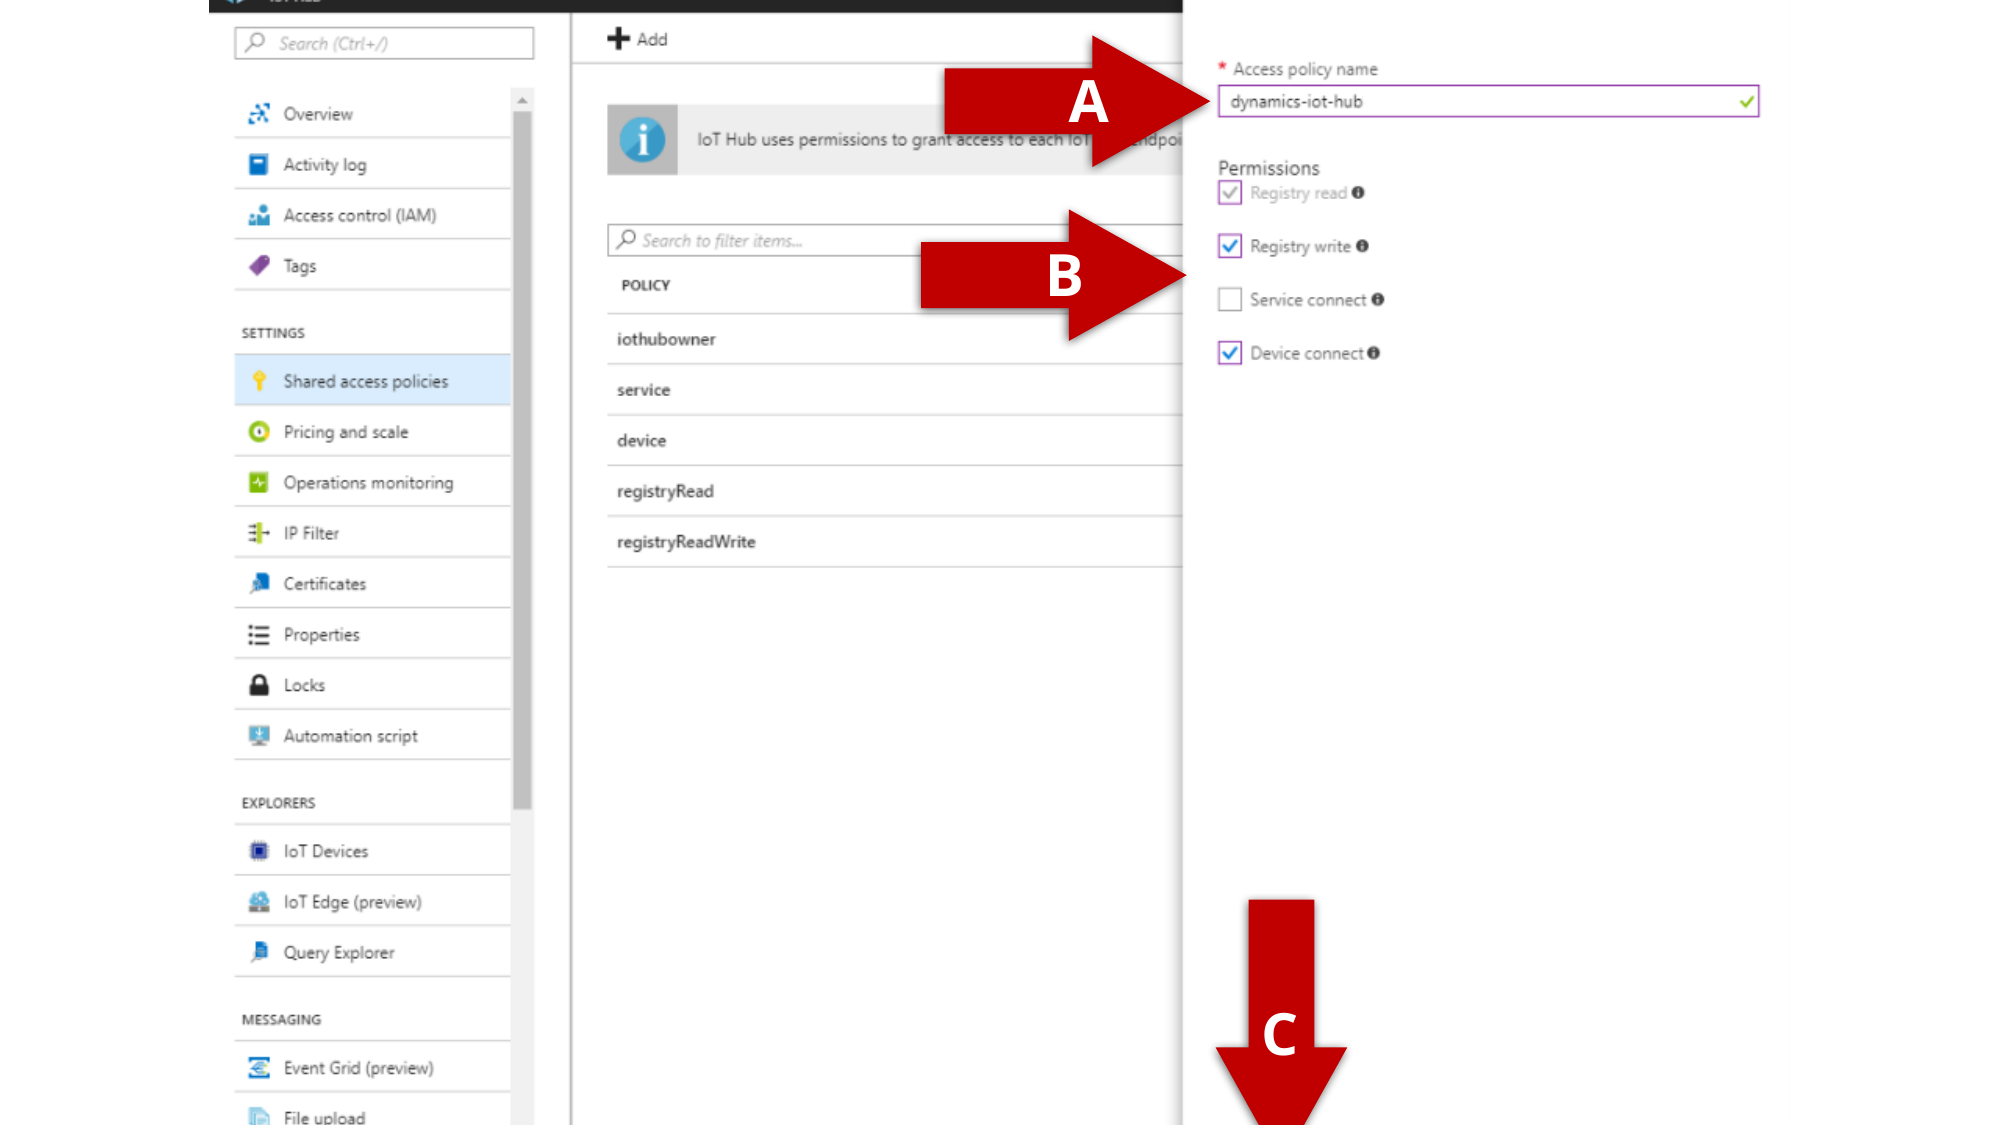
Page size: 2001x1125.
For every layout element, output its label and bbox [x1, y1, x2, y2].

picture [209, 0, 1791, 1125]
